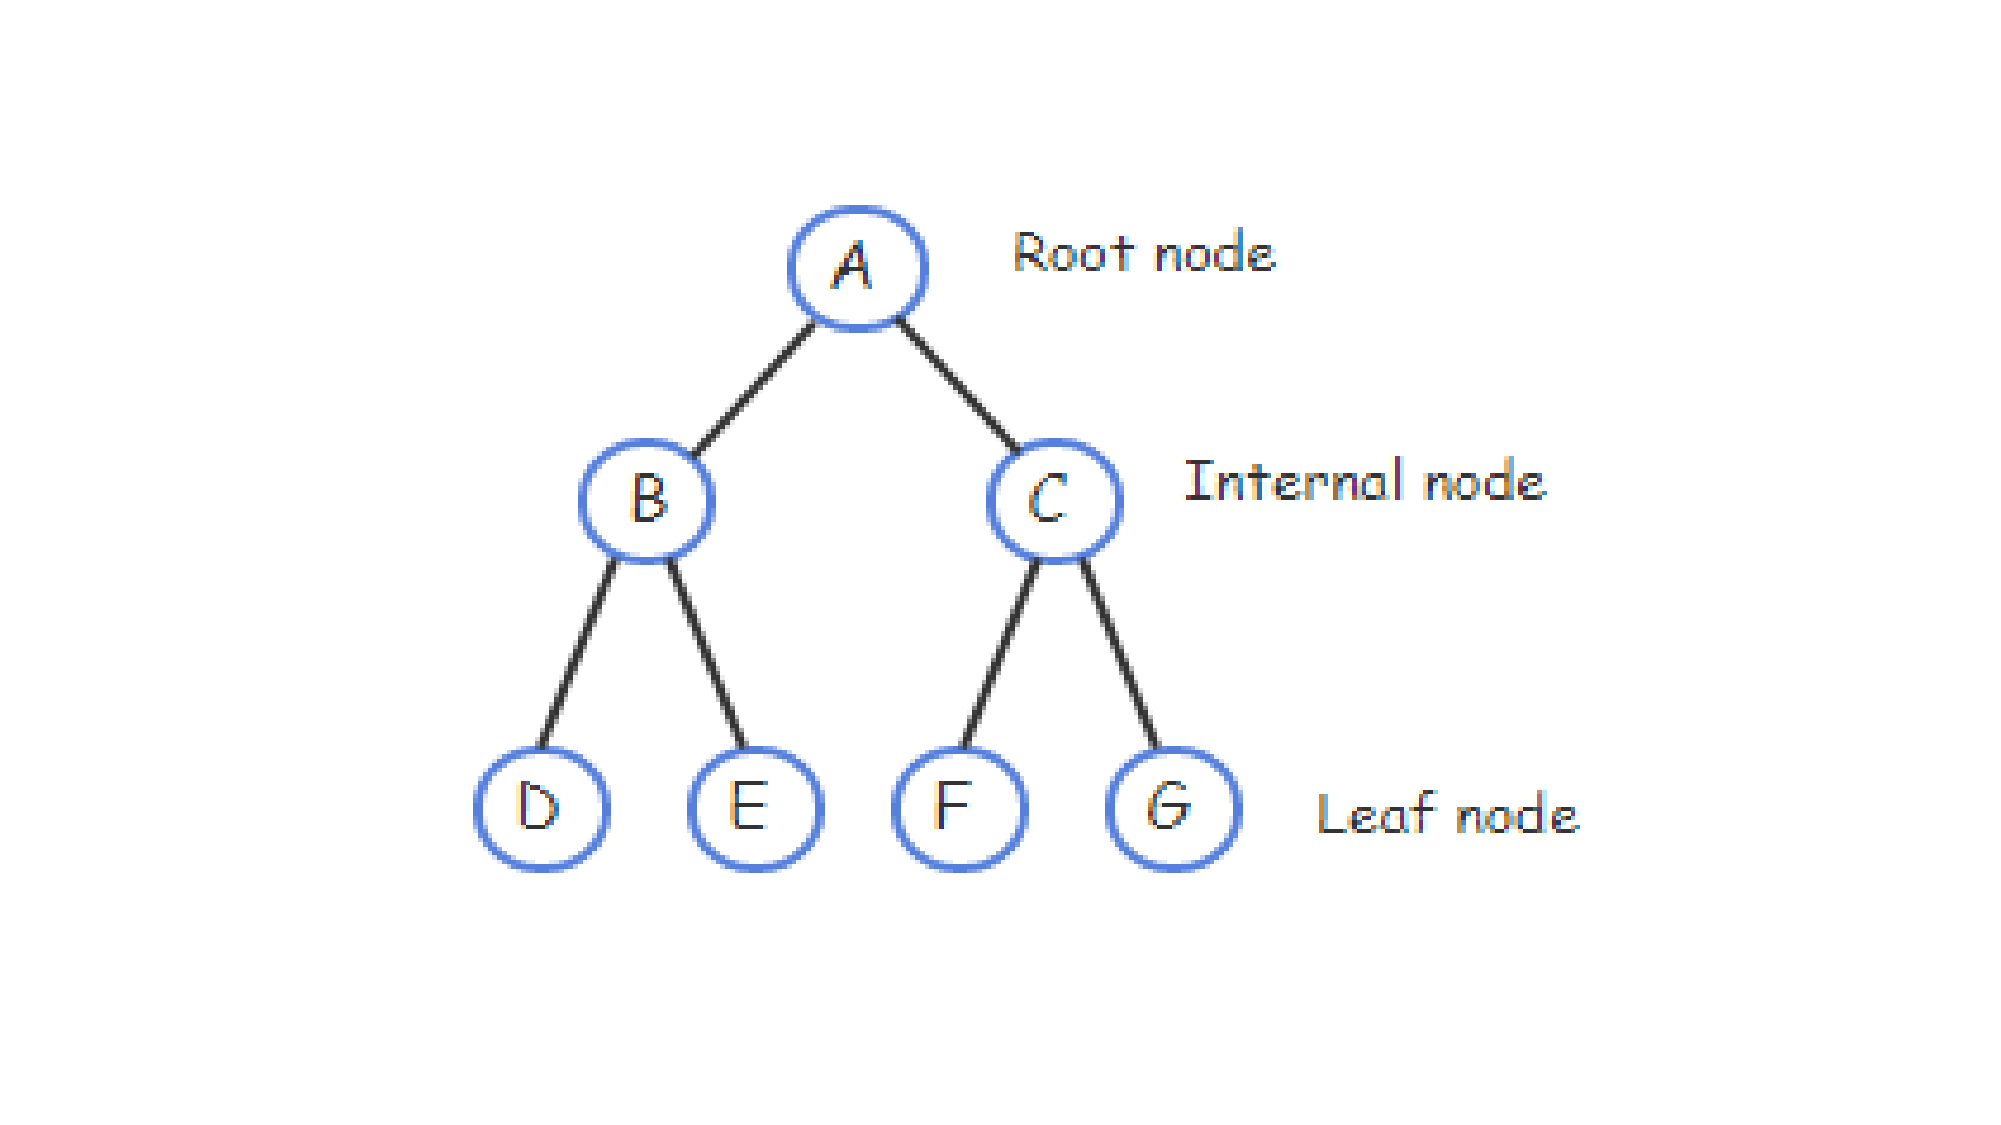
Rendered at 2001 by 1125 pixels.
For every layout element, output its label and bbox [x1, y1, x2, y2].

picture [339, 142, 1700, 989]
